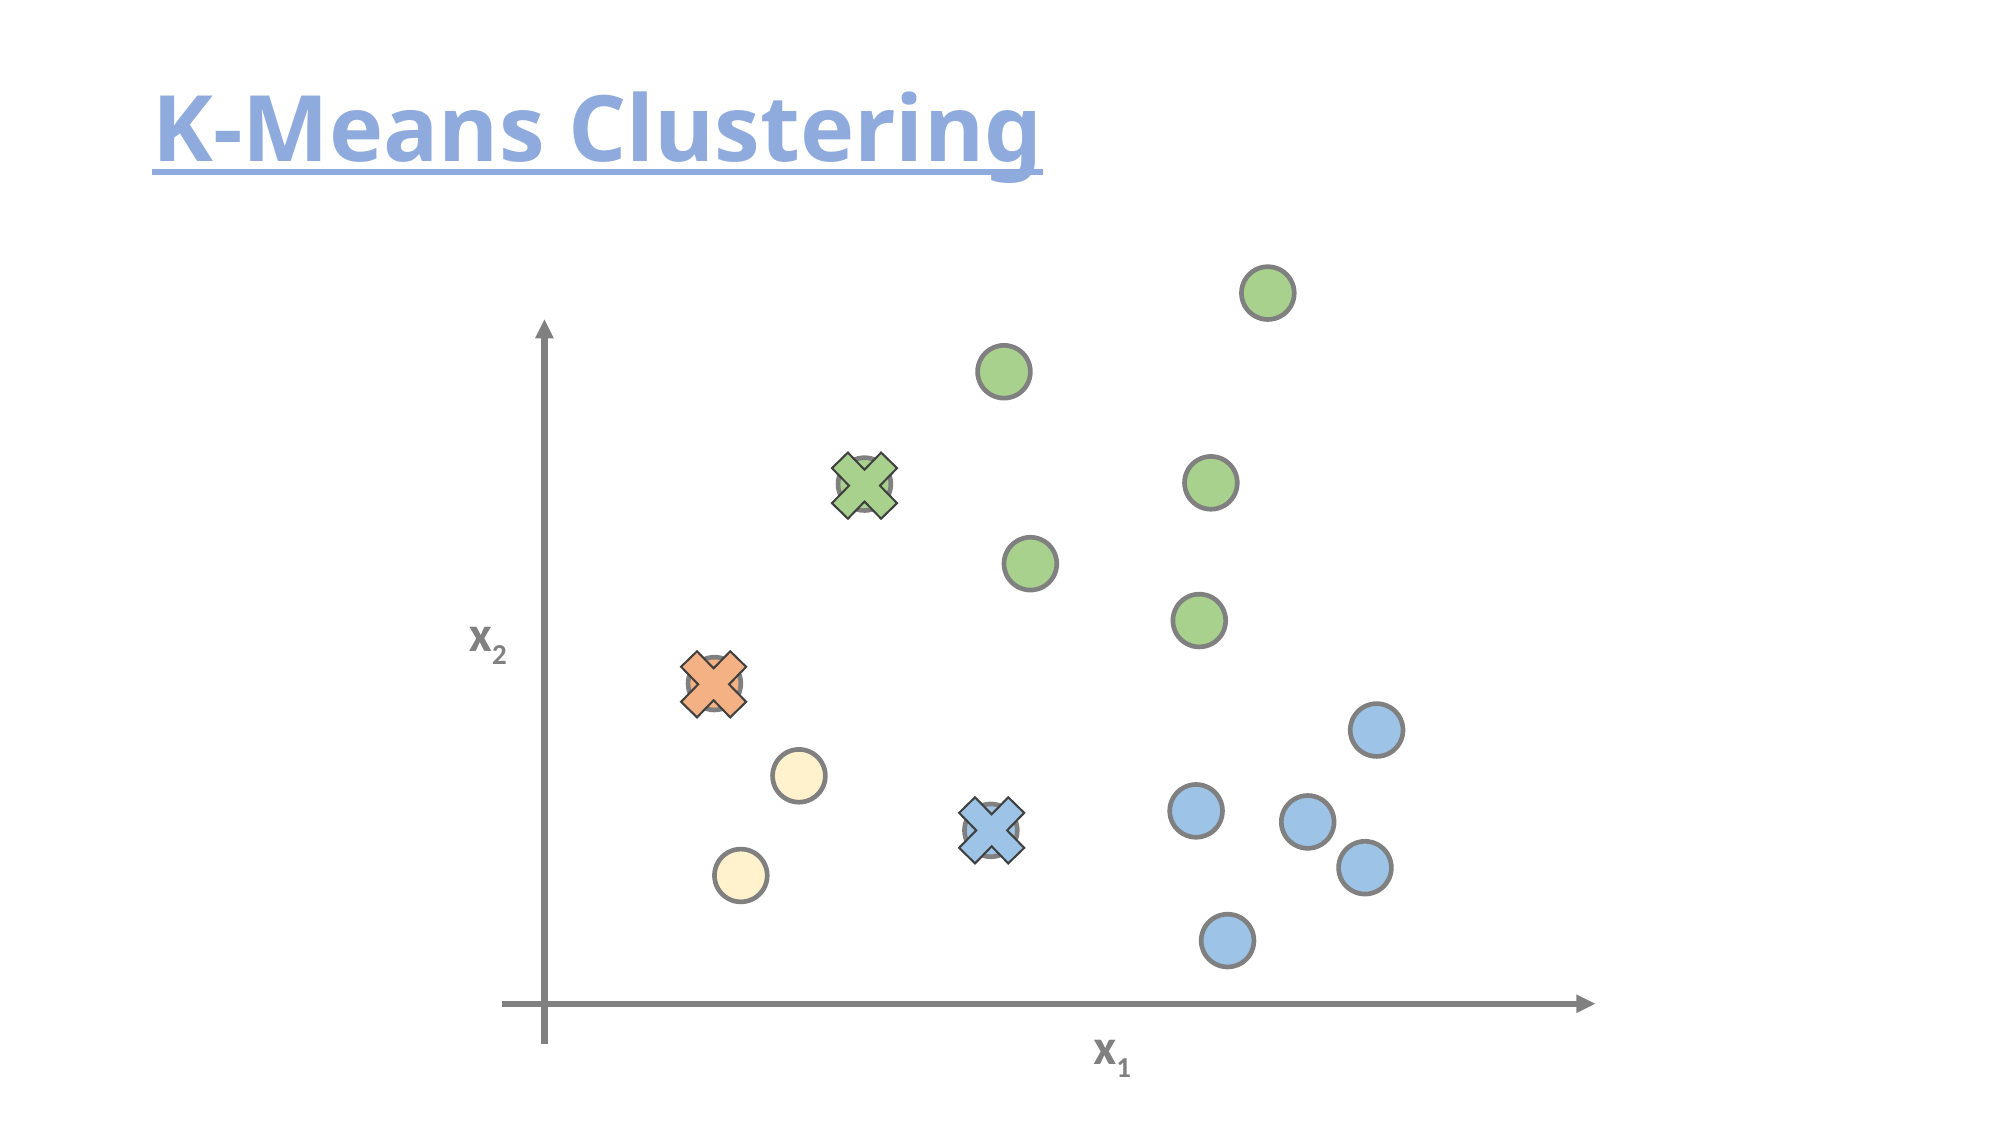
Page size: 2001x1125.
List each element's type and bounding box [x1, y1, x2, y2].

text_box [1349, 702, 1405, 758]
text_box [830, 451, 899, 521]
text_box [976, 344, 1032, 400]
text_box [1171, 593, 1227, 648]
title [137, 23, 1863, 241]
text_box [1280, 794, 1336, 850]
text_box [1200, 913, 1256, 969]
text_box [502, 319, 1596, 1044]
text_box [1002, 536, 1058, 592]
text_box [1168, 783, 1224, 839]
text_box [957, 795, 1026, 865]
text_box [1337, 840, 1393, 896]
text_box [454, 594, 522, 678]
text_box [679, 649, 748, 719]
text_box [1078, 1007, 1147, 1091]
text_box [1183, 455, 1239, 511]
text_box [1240, 265, 1296, 321]
text_box [771, 748, 827, 804]
text_box [713, 848, 769, 903]
